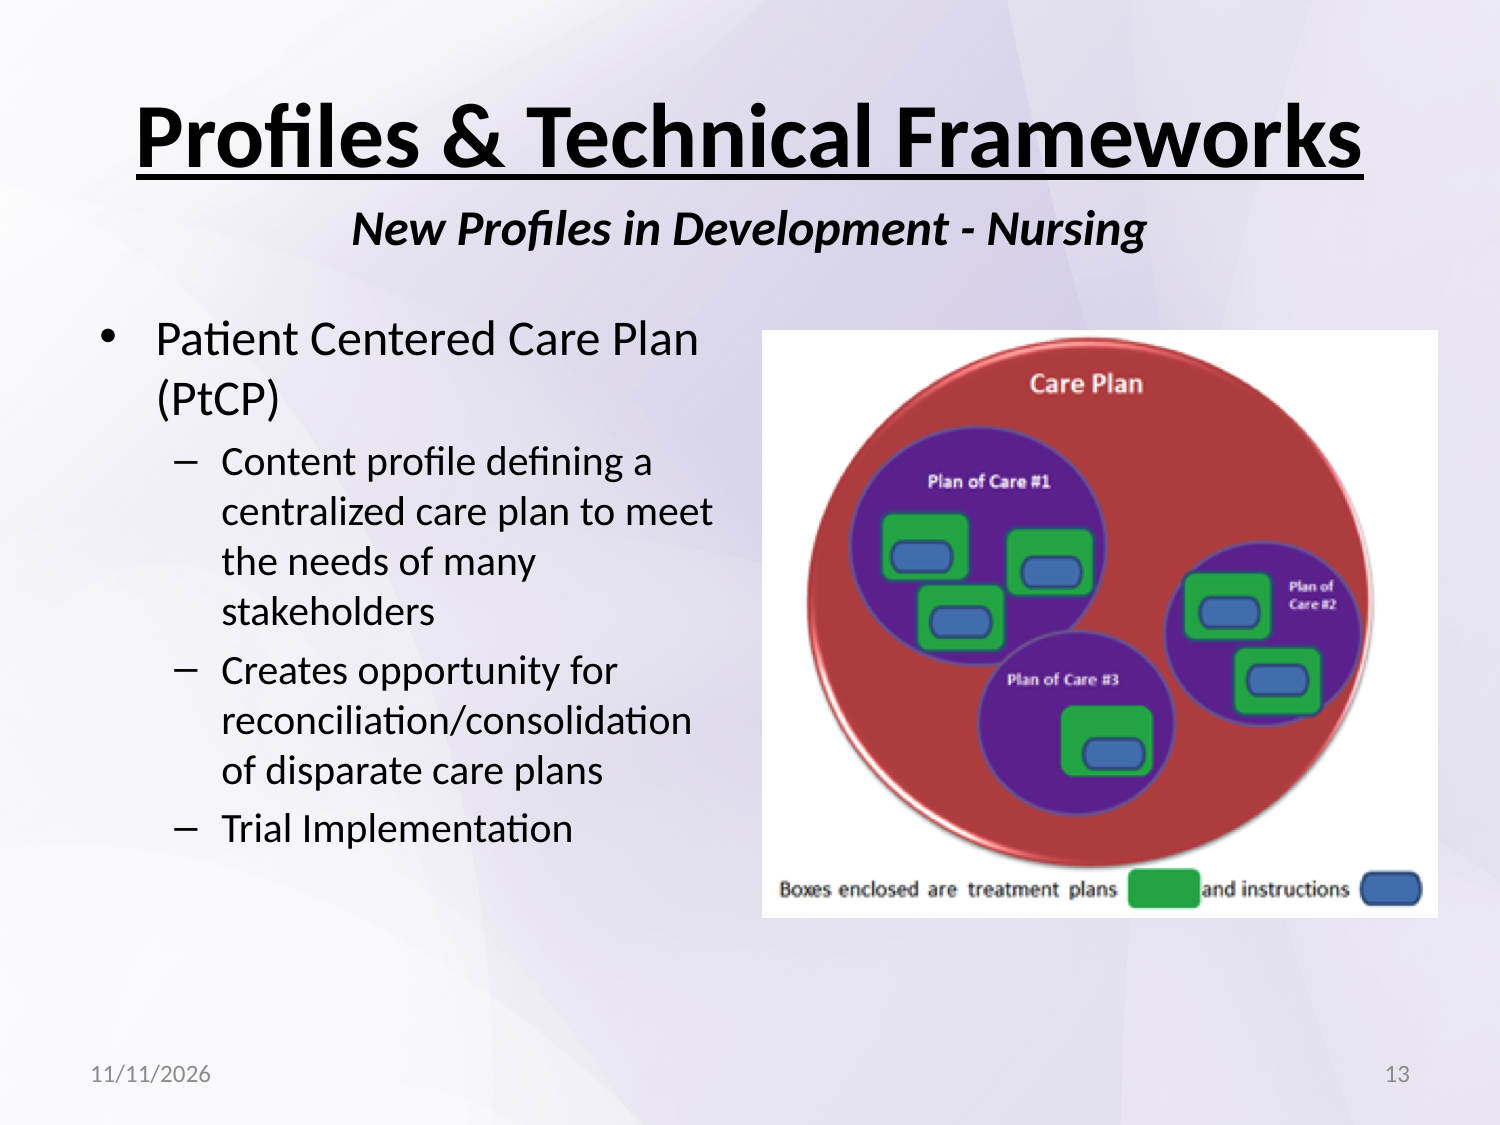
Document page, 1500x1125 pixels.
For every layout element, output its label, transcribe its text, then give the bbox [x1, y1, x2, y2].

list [762, 299, 1438, 949]
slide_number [75, 1042, 425, 1103]
list Patient Centered Care Plan (PtCP) Content profile defining a centralized care plan to meet the needs of many stakeholders Creates opportunity for reconciliation/consolidation of disparate care plans Trial Implementation [75, 298, 750, 947]
text_box New Profiles in Development - Nursing [74, 187, 1425, 263]
slide_number 13 [1074, 1042, 1425, 1103]
title Profiles & Technical Frameworks [75, 37, 1425, 187]
